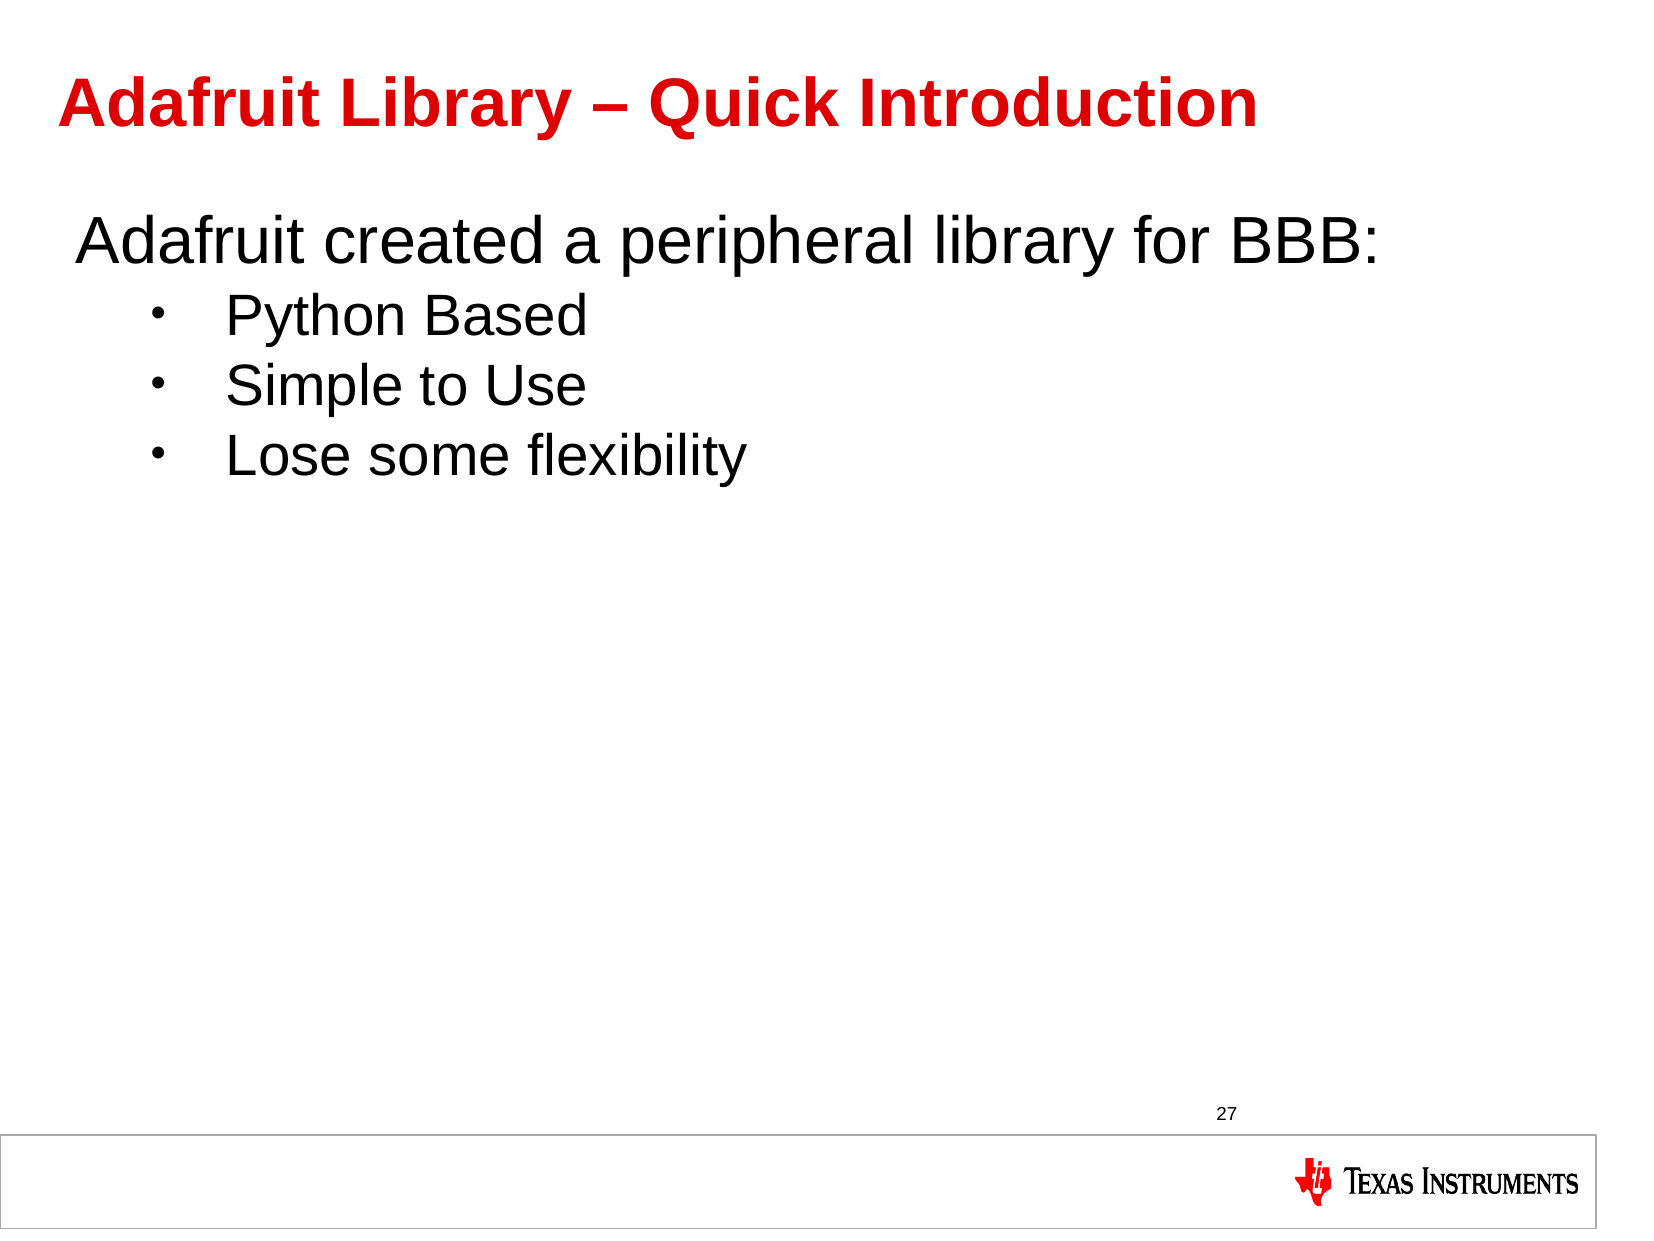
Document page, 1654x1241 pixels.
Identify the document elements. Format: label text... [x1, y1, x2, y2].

picture [1295, 1158, 1578, 1206]
text_box Adafruit created a peripheral library for BBB: Python Based Simple to Use Lose some flexibility [60, 189, 1592, 1084]
text_box Adafruit Library – Quick Introduction [41, 25, 1572, 173]
text_box 27 [1201, 1093, 1587, 1132]
